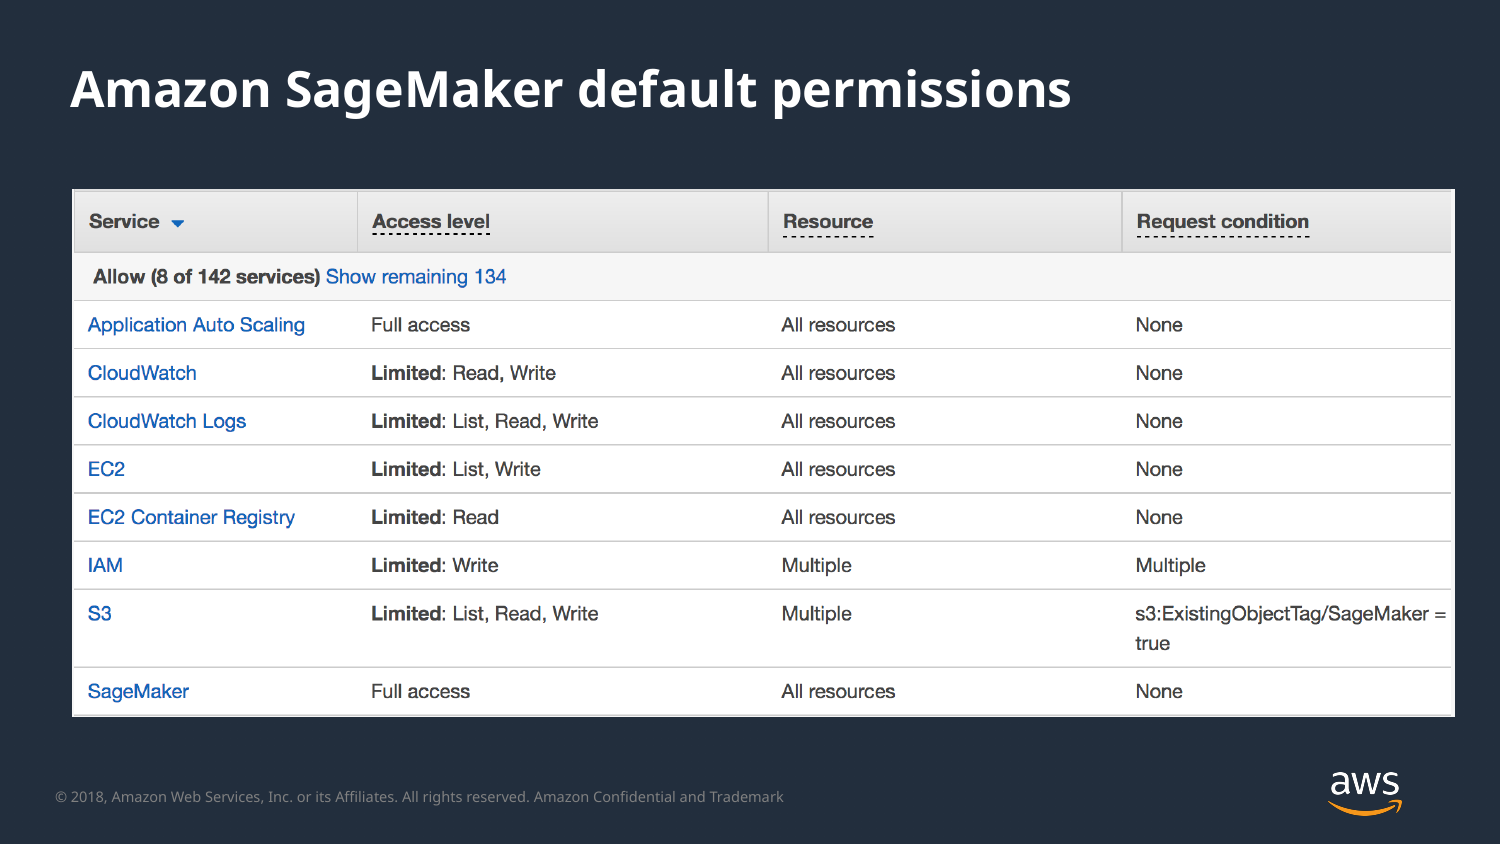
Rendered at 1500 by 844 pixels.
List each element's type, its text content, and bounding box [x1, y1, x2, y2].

title Amazon SageMaker default permissions [55, 50, 1402, 140]
picture [0, 0, 1500, 844]
